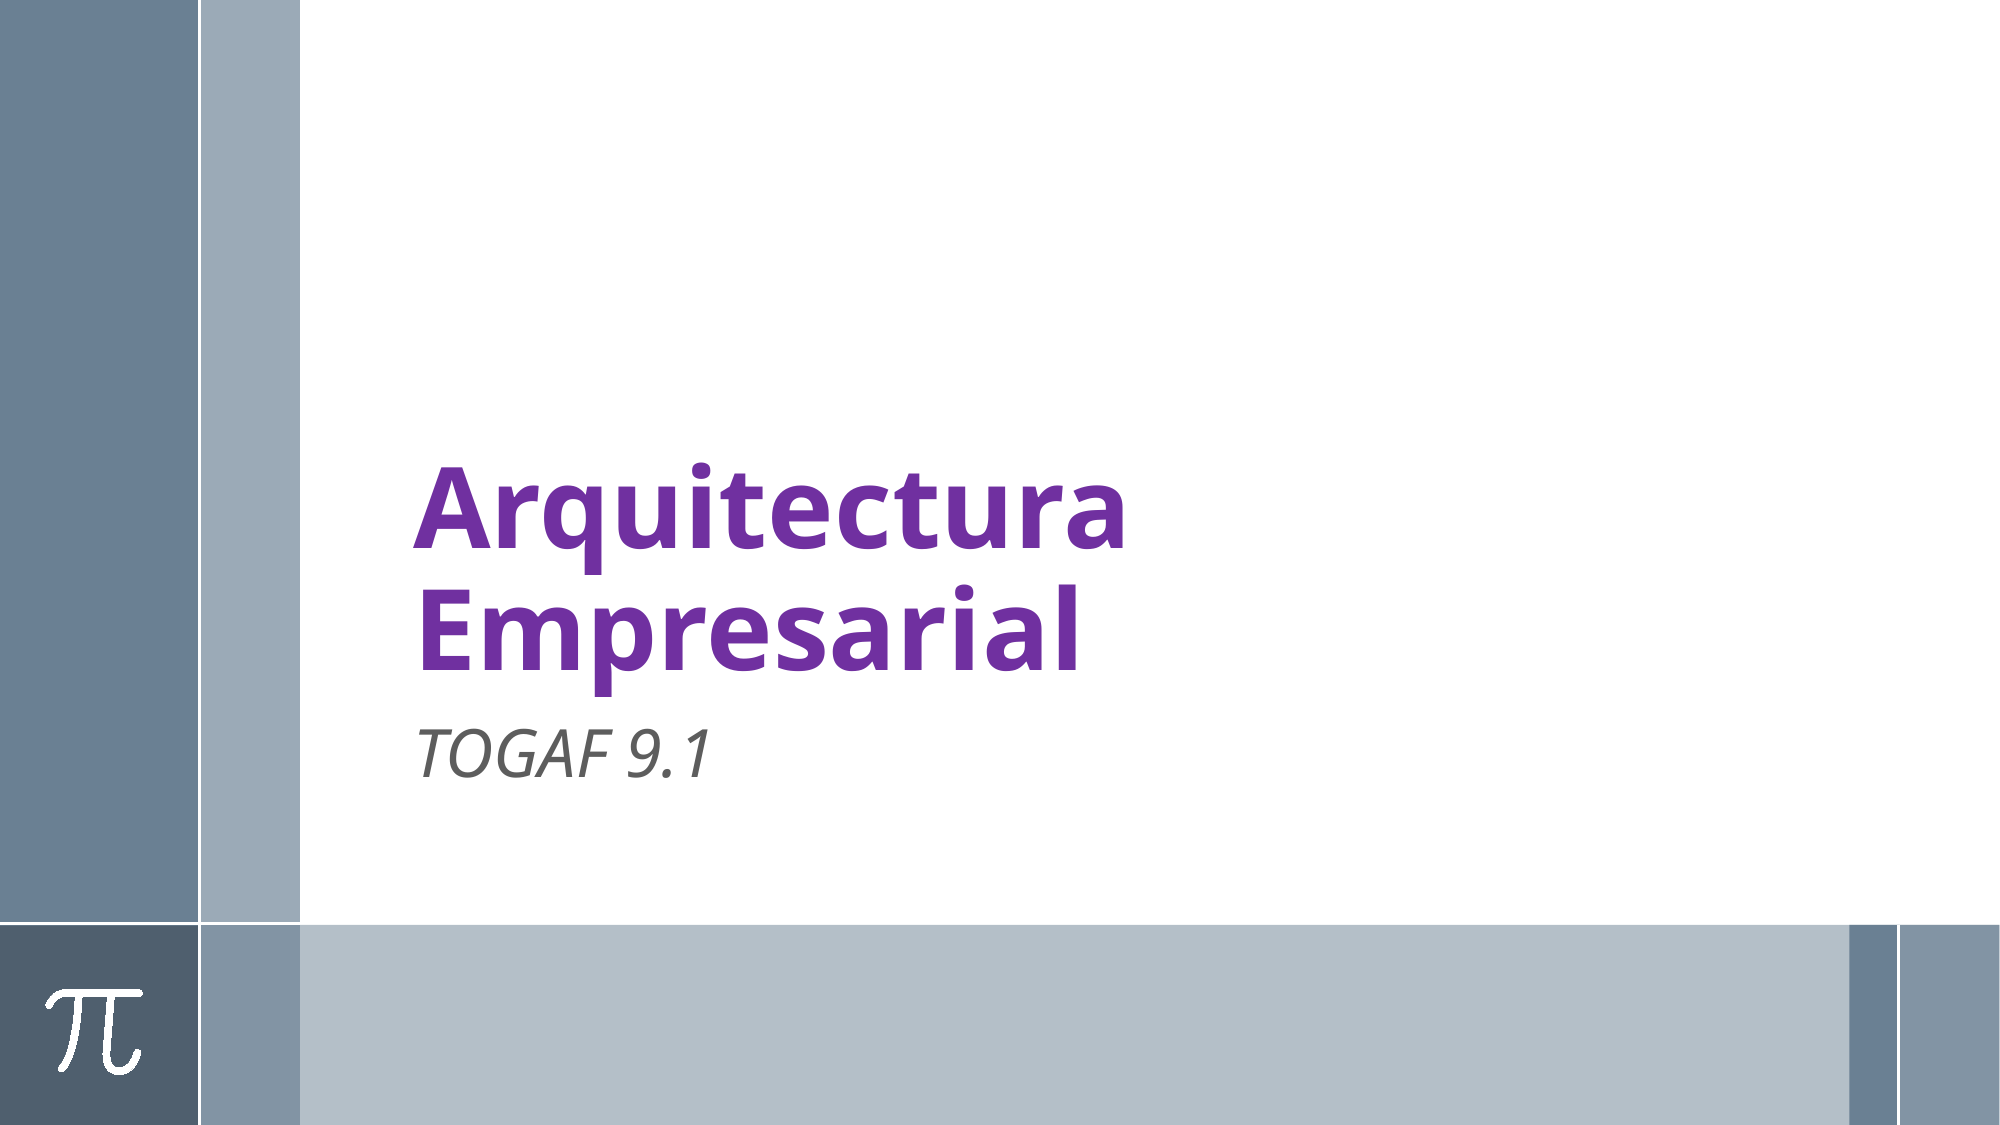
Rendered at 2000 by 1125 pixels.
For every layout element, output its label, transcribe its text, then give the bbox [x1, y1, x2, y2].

title Arquitectura Empresarial [398, 262, 1765, 703]
subtitle TOGAF 9.1 [398, 712, 1632, 896]
